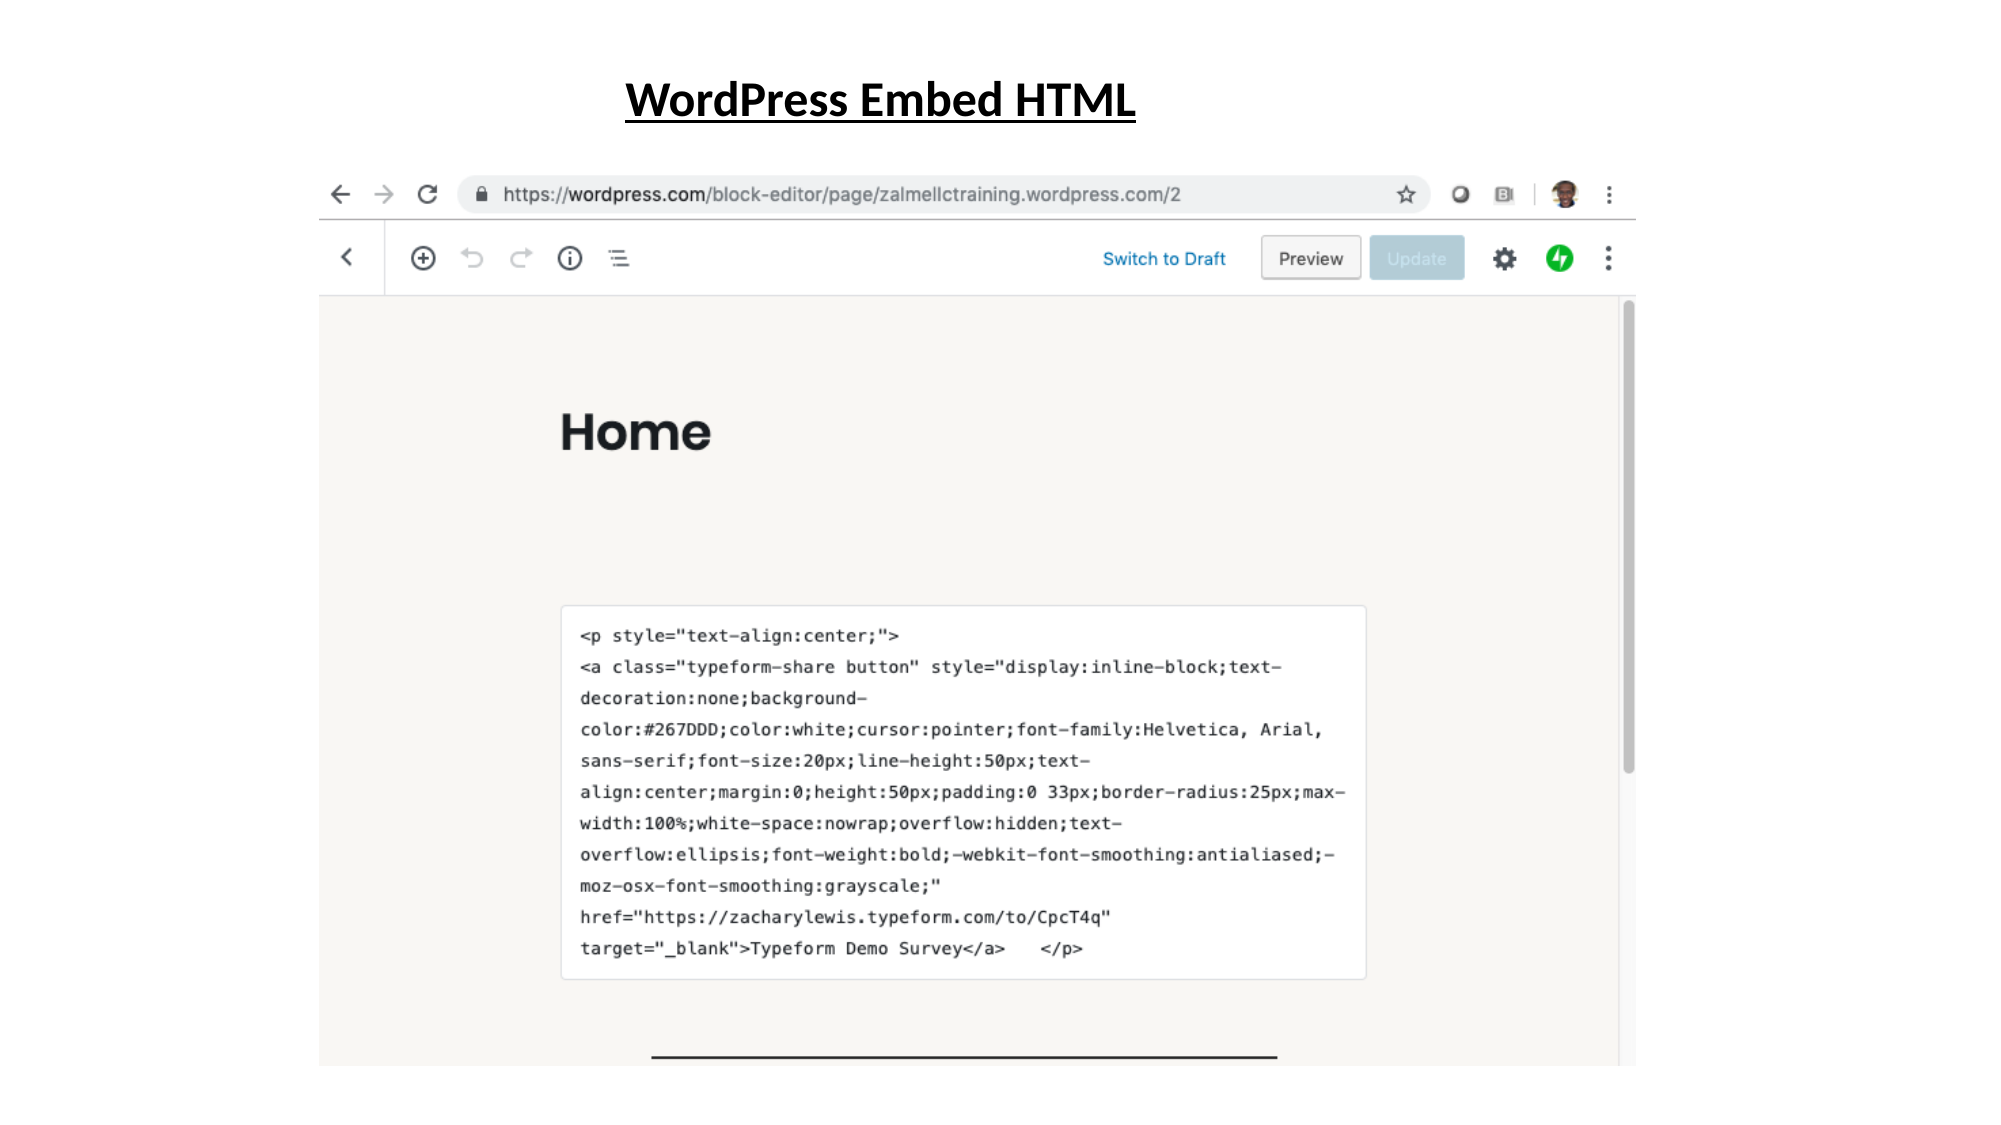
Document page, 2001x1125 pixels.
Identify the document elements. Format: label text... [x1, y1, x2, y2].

picture [318, 170, 1636, 1066]
text_box WordPress Embed HTML [462, 59, 1300, 134]
